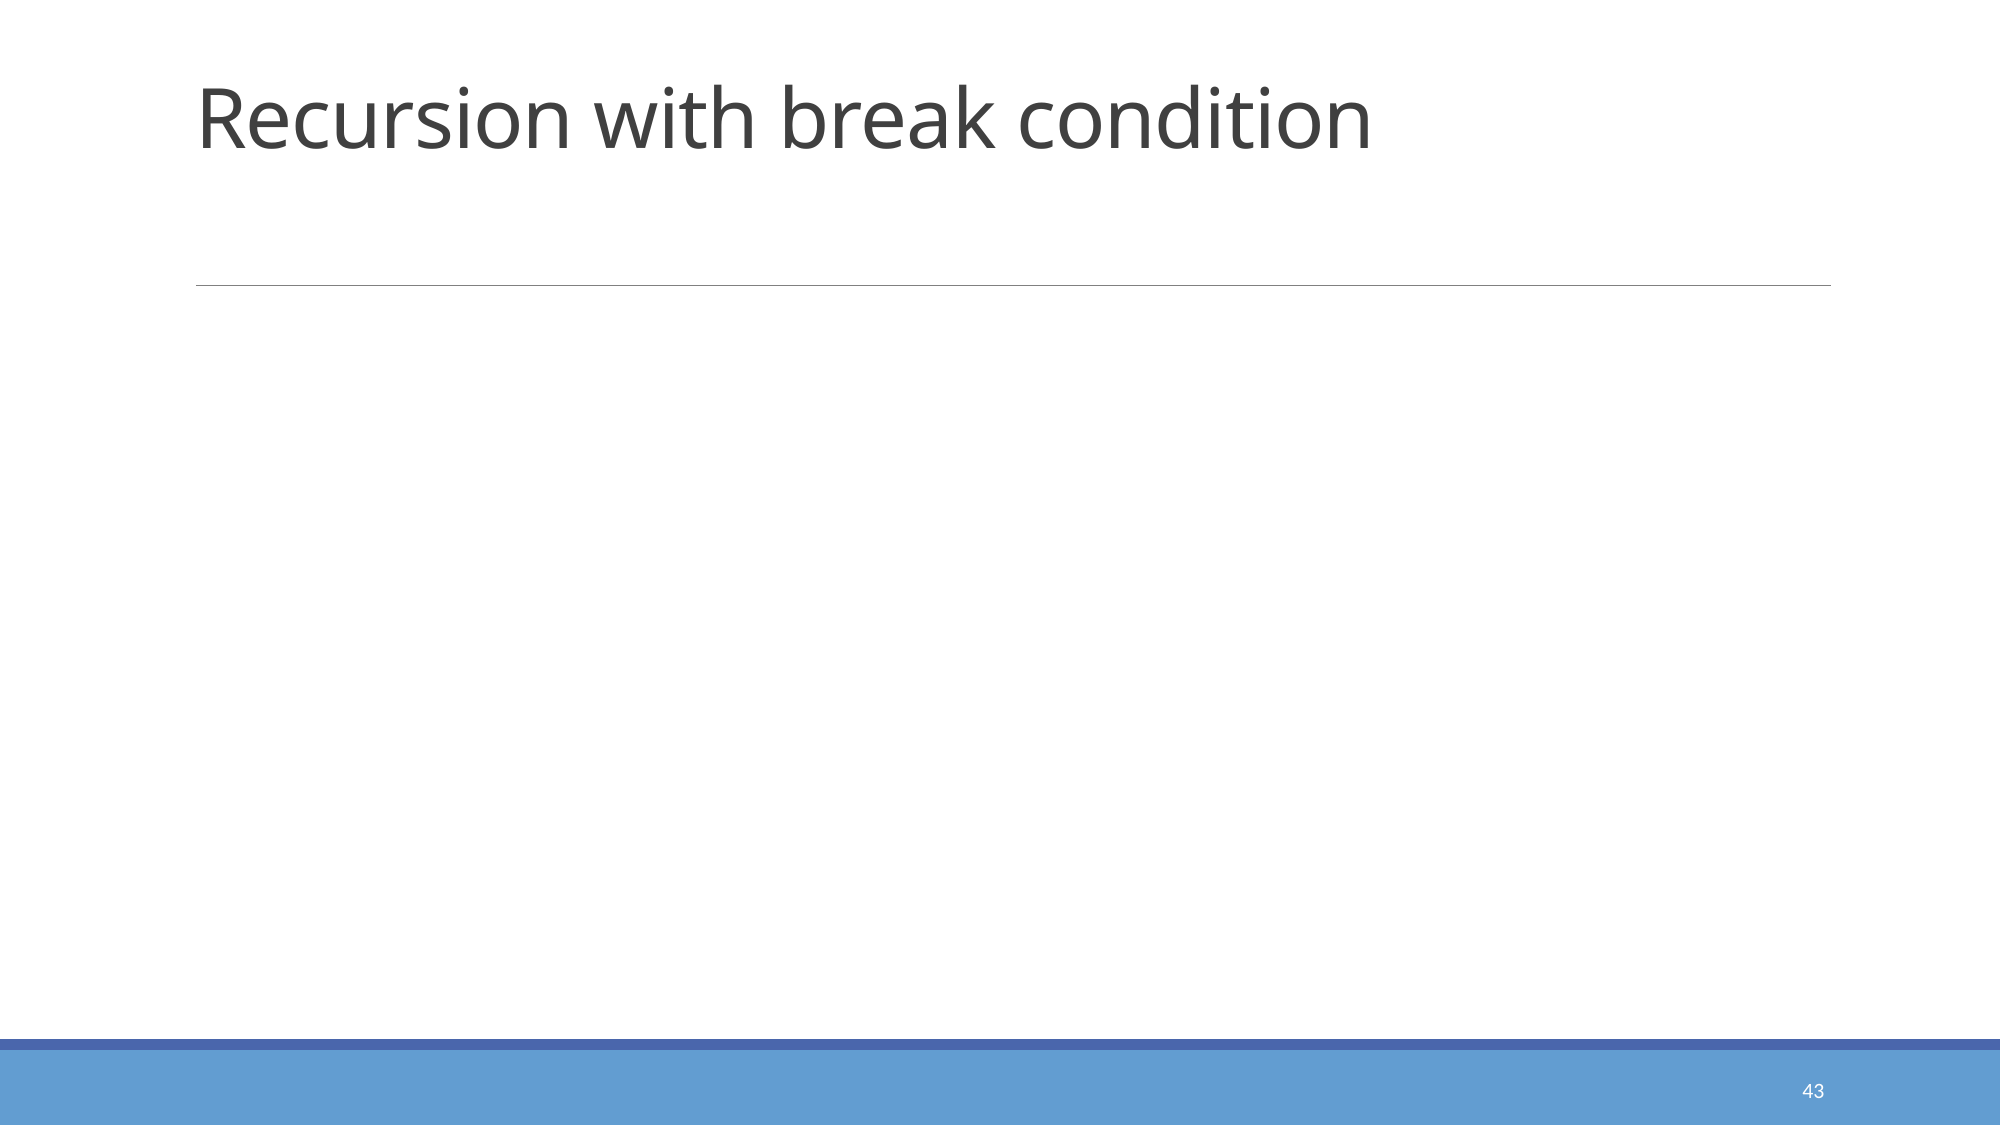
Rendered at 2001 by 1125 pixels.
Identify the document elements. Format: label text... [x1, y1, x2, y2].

title Recursion with break condition [180, 47, 1804, 174]
slide_number 44 [1624, 1059, 1840, 1120]
